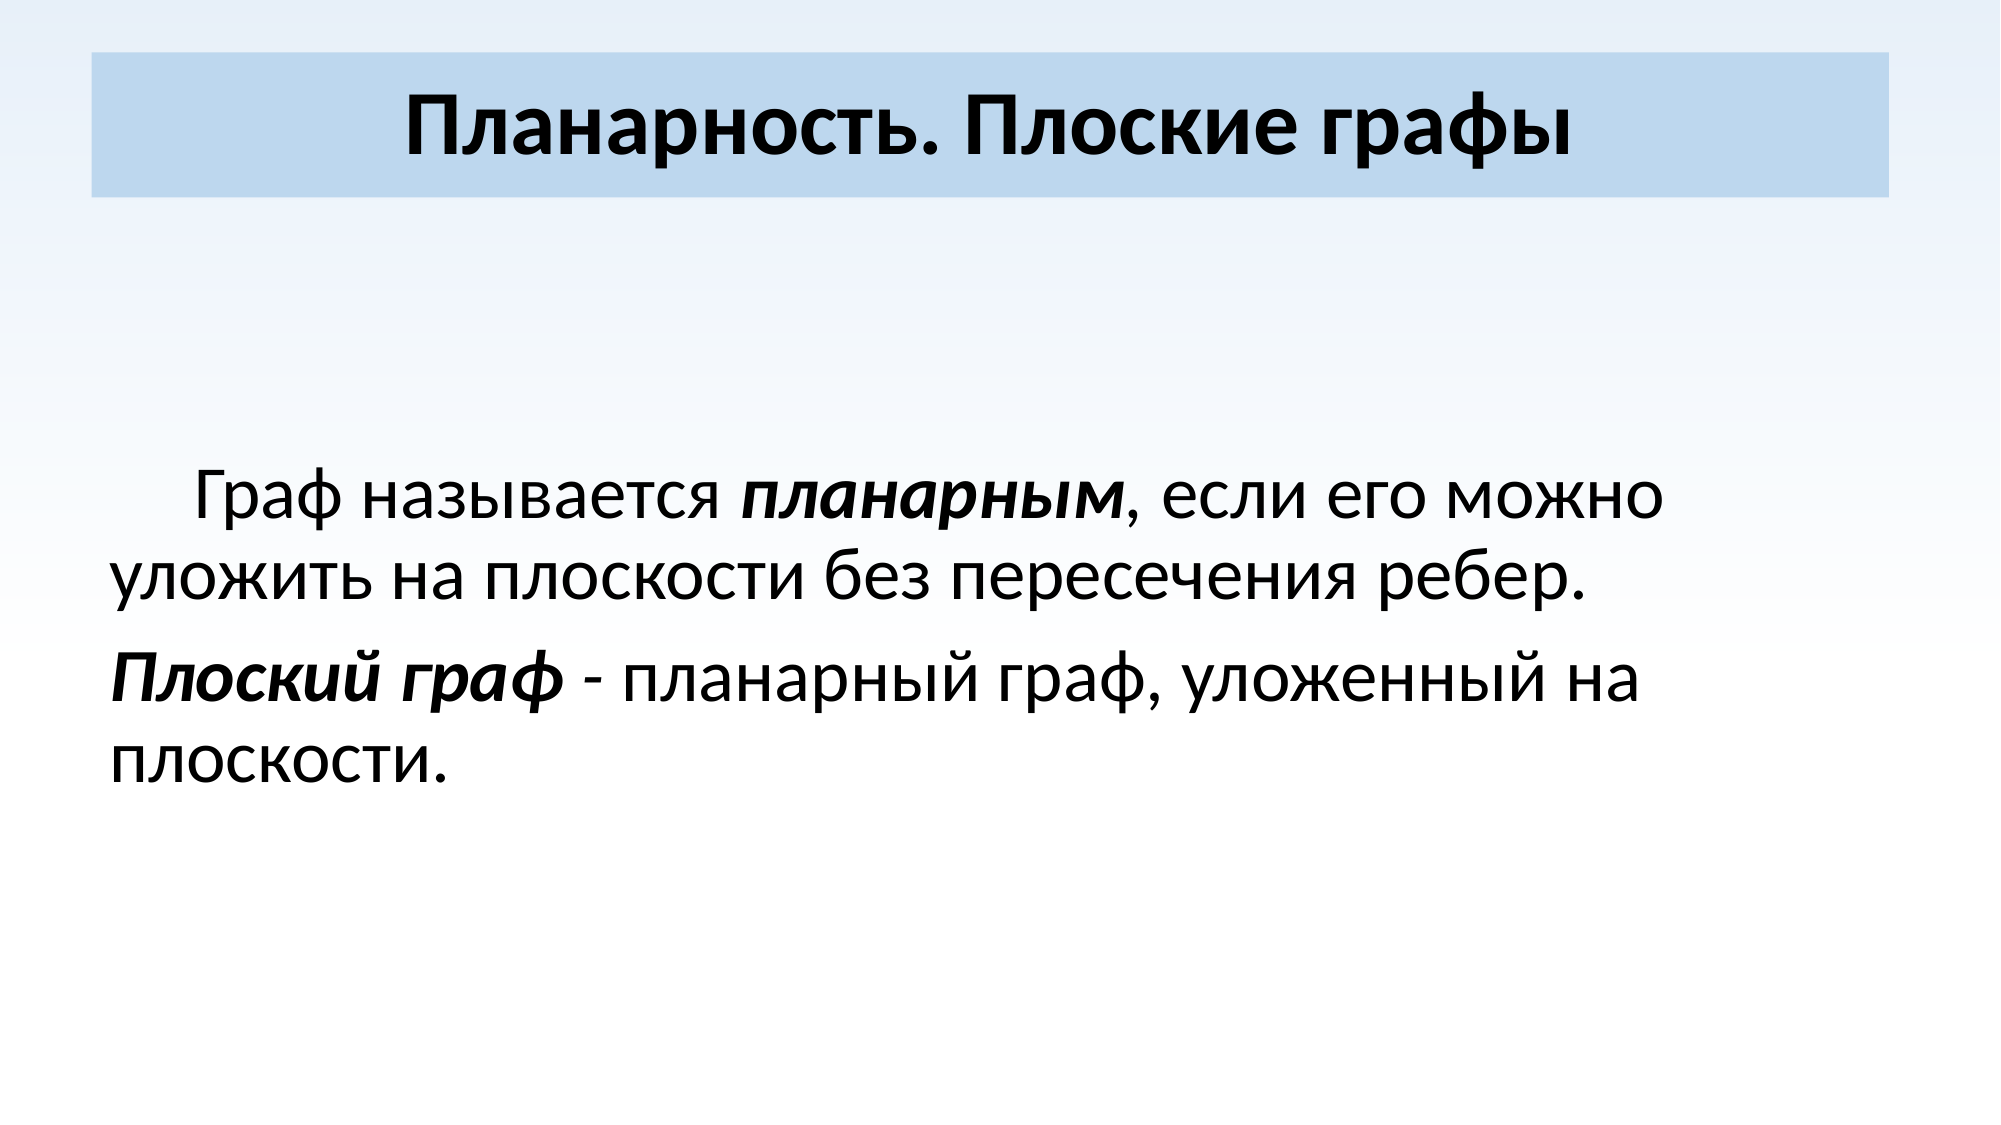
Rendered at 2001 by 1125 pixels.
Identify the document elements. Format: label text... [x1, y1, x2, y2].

title Планарность. Плоские графы [91, 52, 1889, 198]
list Граф называется планарным, если его можно уложить на плоскости без пересечения ребер. Плоский граф - планарный граф, уложенный на плоскости. [94, 335, 1940, 1050]
